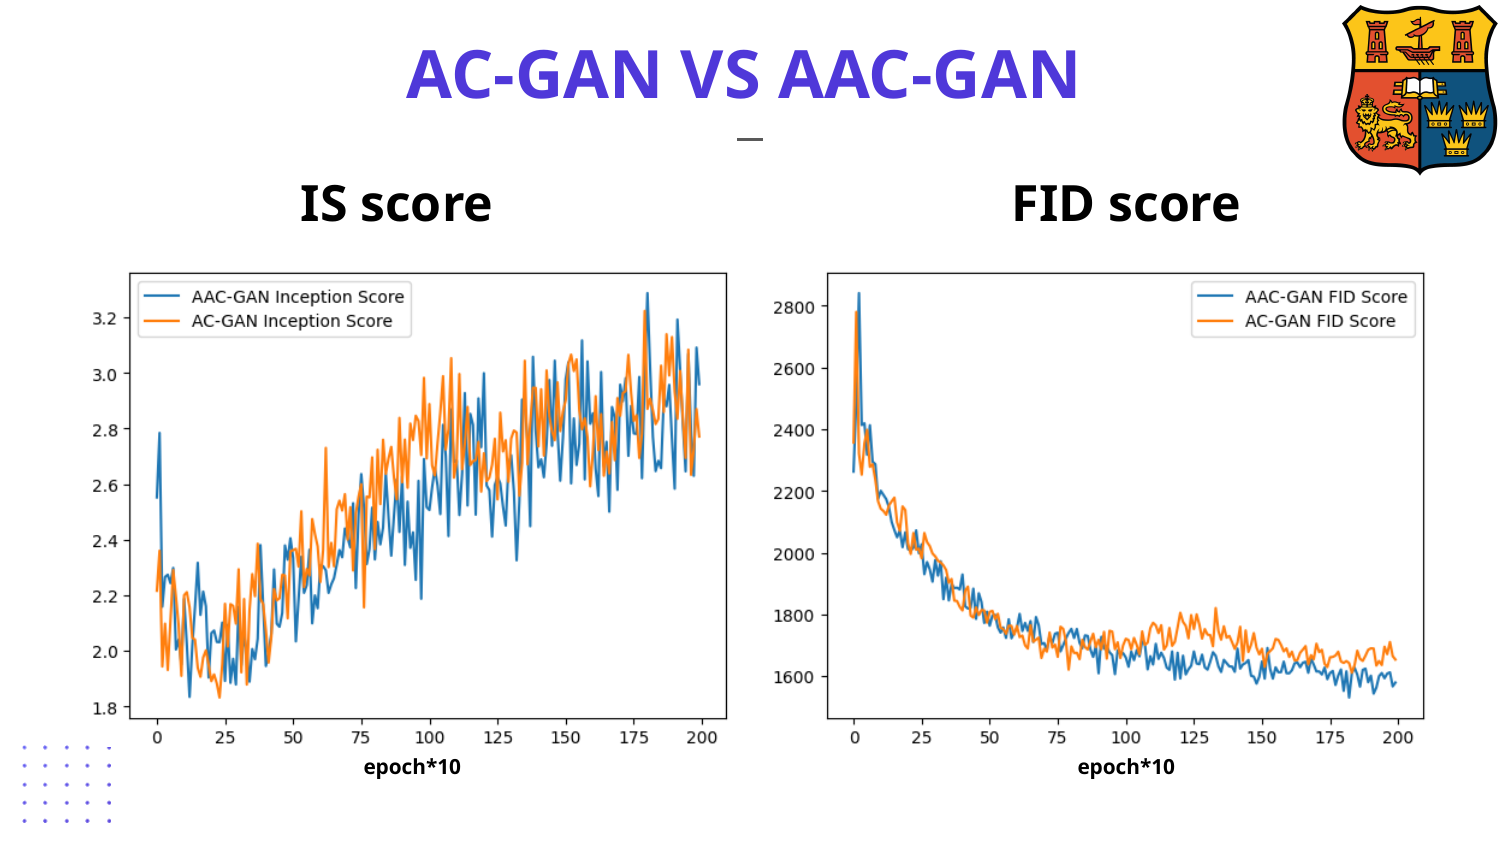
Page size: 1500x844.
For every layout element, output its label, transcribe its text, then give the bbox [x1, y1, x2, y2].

picture [84, 781, 91, 788]
picture [22, 762, 28, 769]
picture [63, 799, 70, 806]
picture [84, 817, 91, 823]
picture [42, 762, 49, 769]
text_box AC-GAN VS AAC-GAN [337, 24, 1151, 119]
picture [84, 762, 91, 769]
picture [105, 799, 111, 806]
picture [42, 781, 49, 788]
picture [1342, 5, 1500, 176]
picture [22, 799, 28, 806]
picture [63, 817, 70, 823]
text_box epoch*10 [348, 747, 477, 787]
picture [84, 799, 91, 806]
picture [42, 817, 49, 823]
text_box epoch*10 [1062, 753, 1191, 787]
picture [42, 745, 49, 751]
picture [22, 781, 28, 788]
picture [63, 745, 70, 751]
picture [63, 781, 70, 788]
text_box FID score [957, 164, 1296, 239]
picture [42, 799, 49, 806]
picture [105, 781, 111, 788]
picture [63, 762, 70, 769]
picture [84, 262, 738, 751]
text_box IS score [227, 164, 567, 239]
picture [770, 262, 1434, 753]
picture [105, 762, 111, 769]
